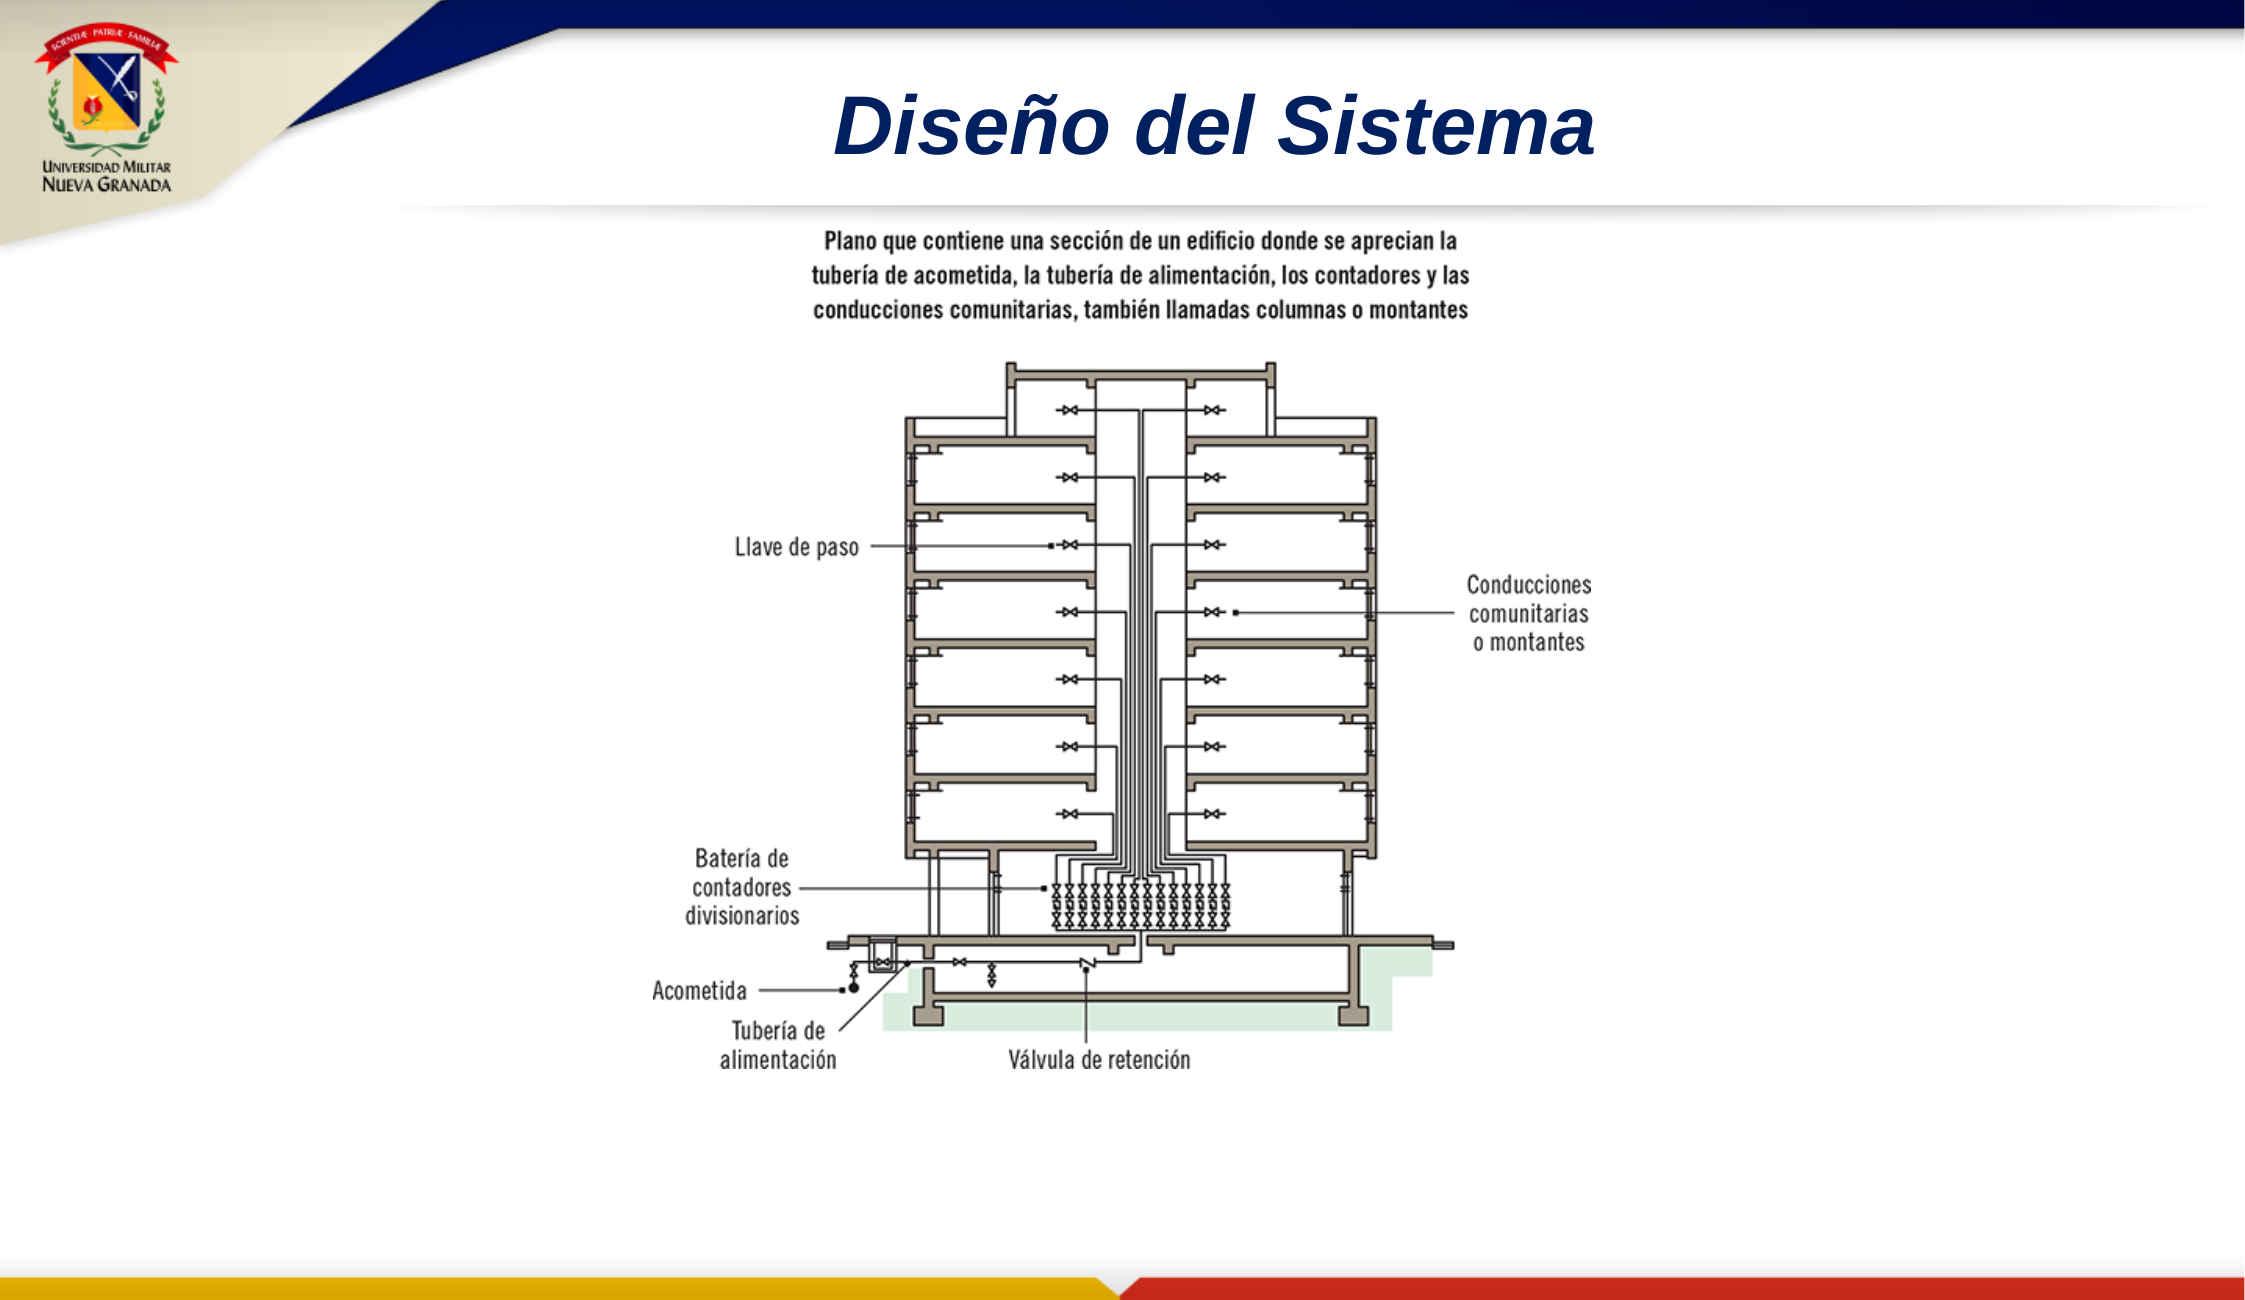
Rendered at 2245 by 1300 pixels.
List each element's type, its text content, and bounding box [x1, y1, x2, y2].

picture [0, 0, 2245, 1300]
text_box Diseño del Sistema [129, 70, 2245, 171]
